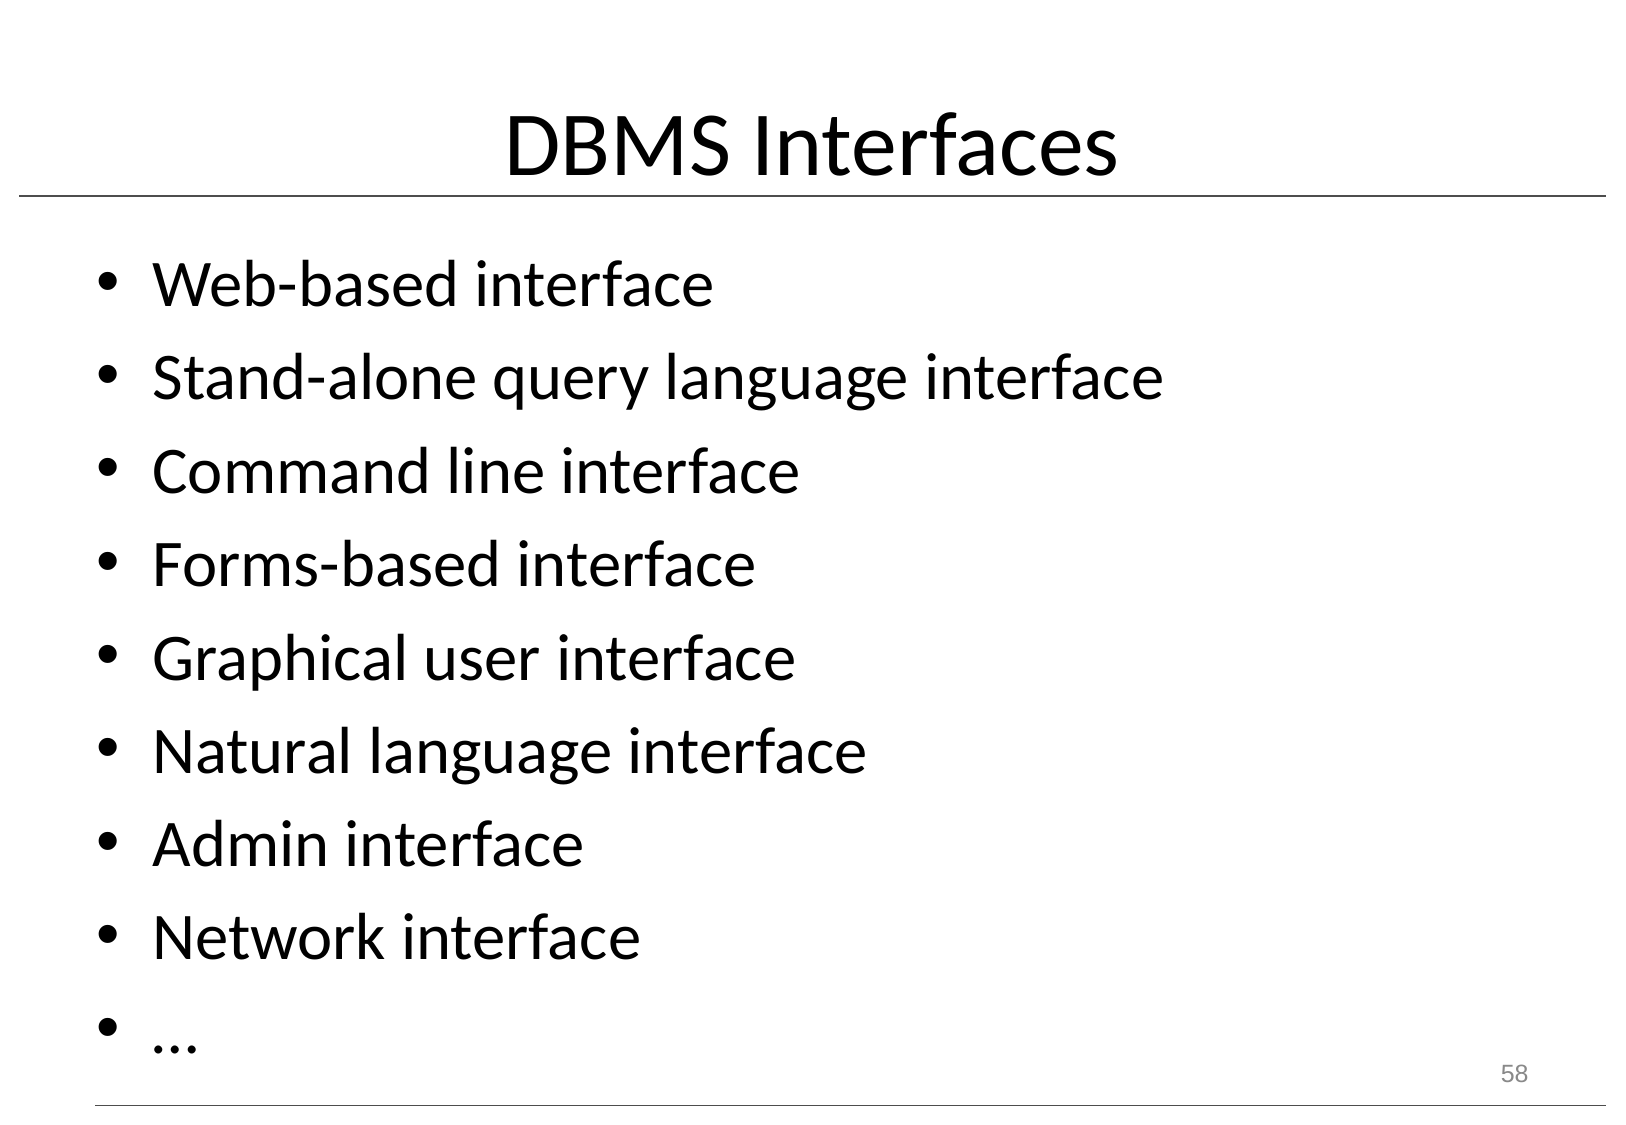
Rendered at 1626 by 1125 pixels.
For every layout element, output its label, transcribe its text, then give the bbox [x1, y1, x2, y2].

list Web-based interface Stand-alone query language interface Command line interface Forms-based interface Graphical user interface Natural language interface Admin interface Network interface … [81, 232, 1544, 975]
slide_number 58 [1164, 1042, 1544, 1103]
title DBMS Interfaces [81, 45, 1544, 232]
